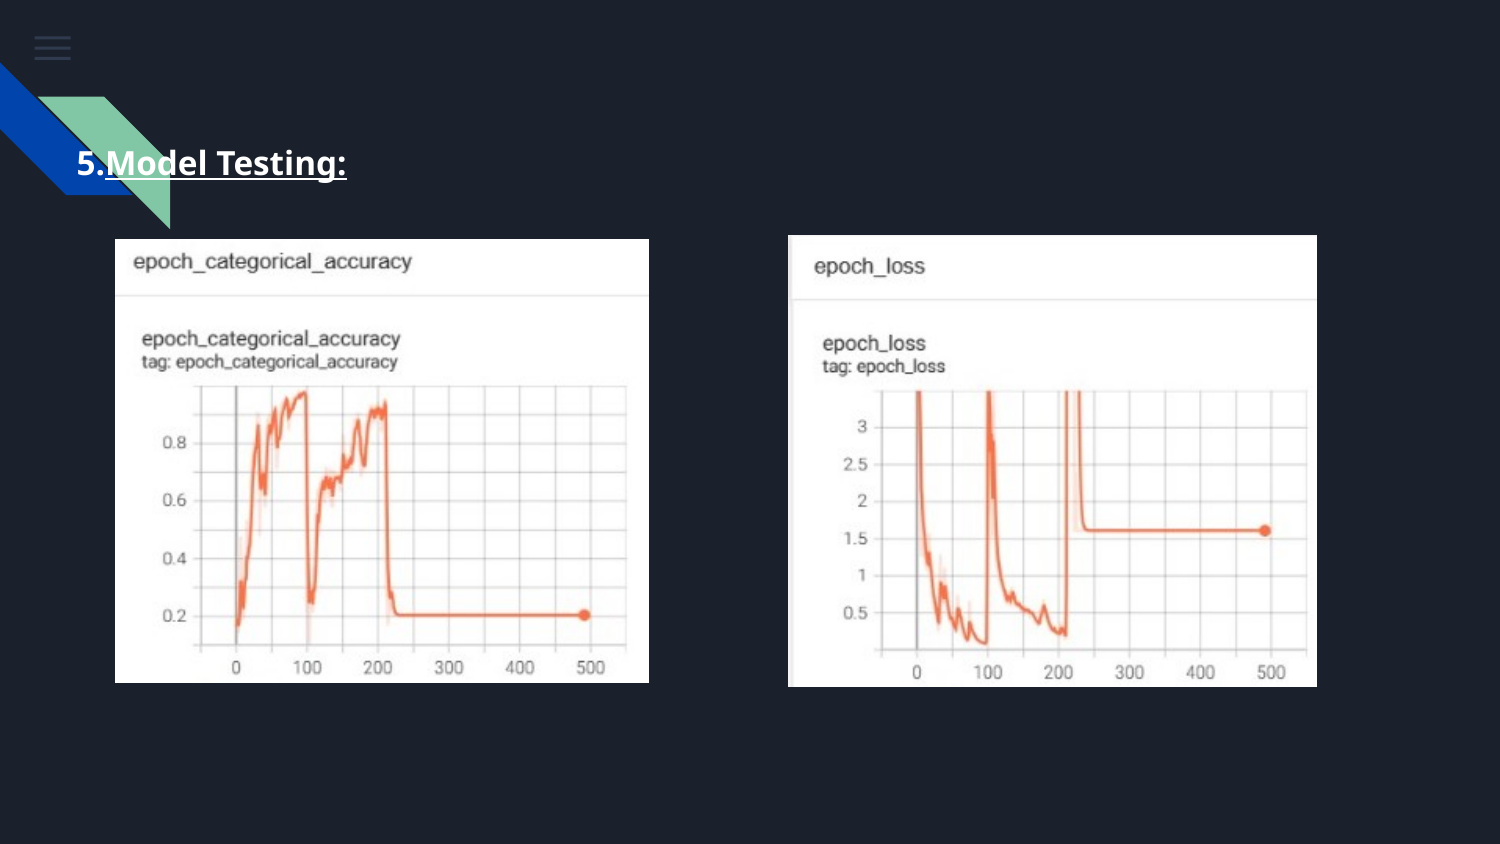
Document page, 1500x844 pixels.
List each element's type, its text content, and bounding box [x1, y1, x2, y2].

picture [788, 235, 1317, 688]
picture [115, 238, 649, 684]
list 5.Model Testing: [61, 121, 1354, 767]
